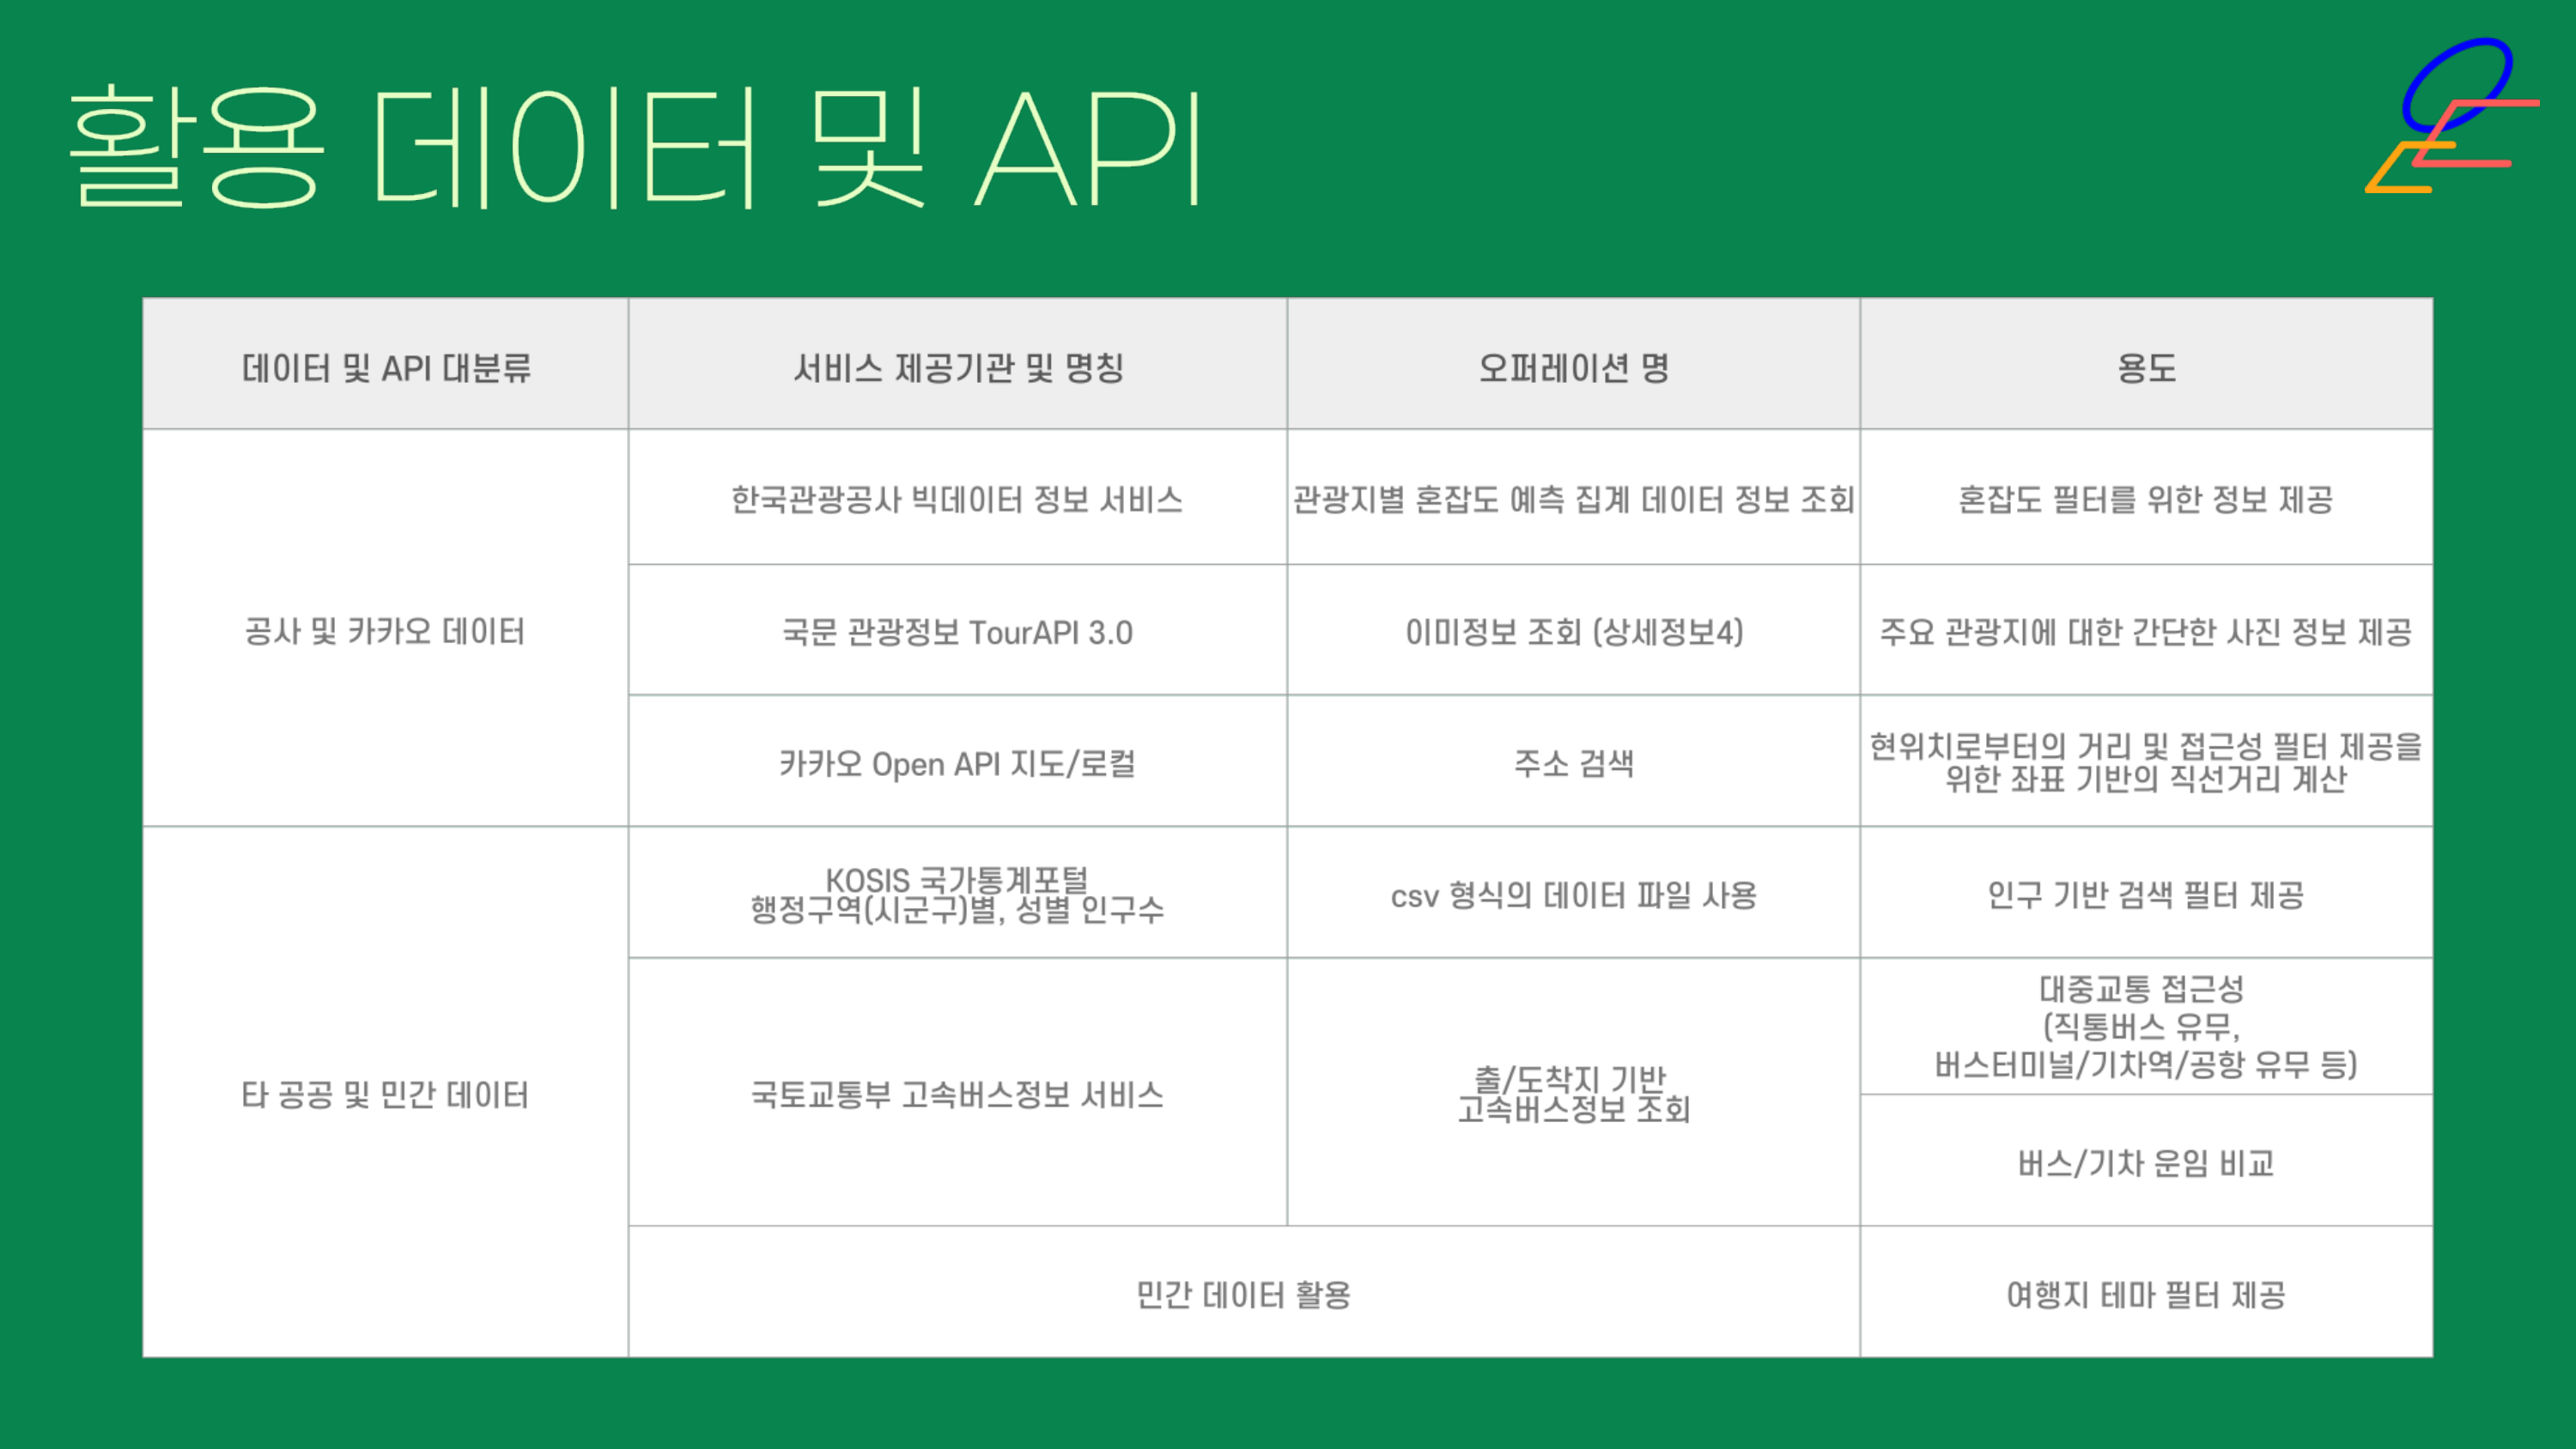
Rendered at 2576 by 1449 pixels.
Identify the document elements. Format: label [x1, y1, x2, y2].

picture [0, 0, 2576, 1449]
text_box [2365, 21, 2541, 193]
